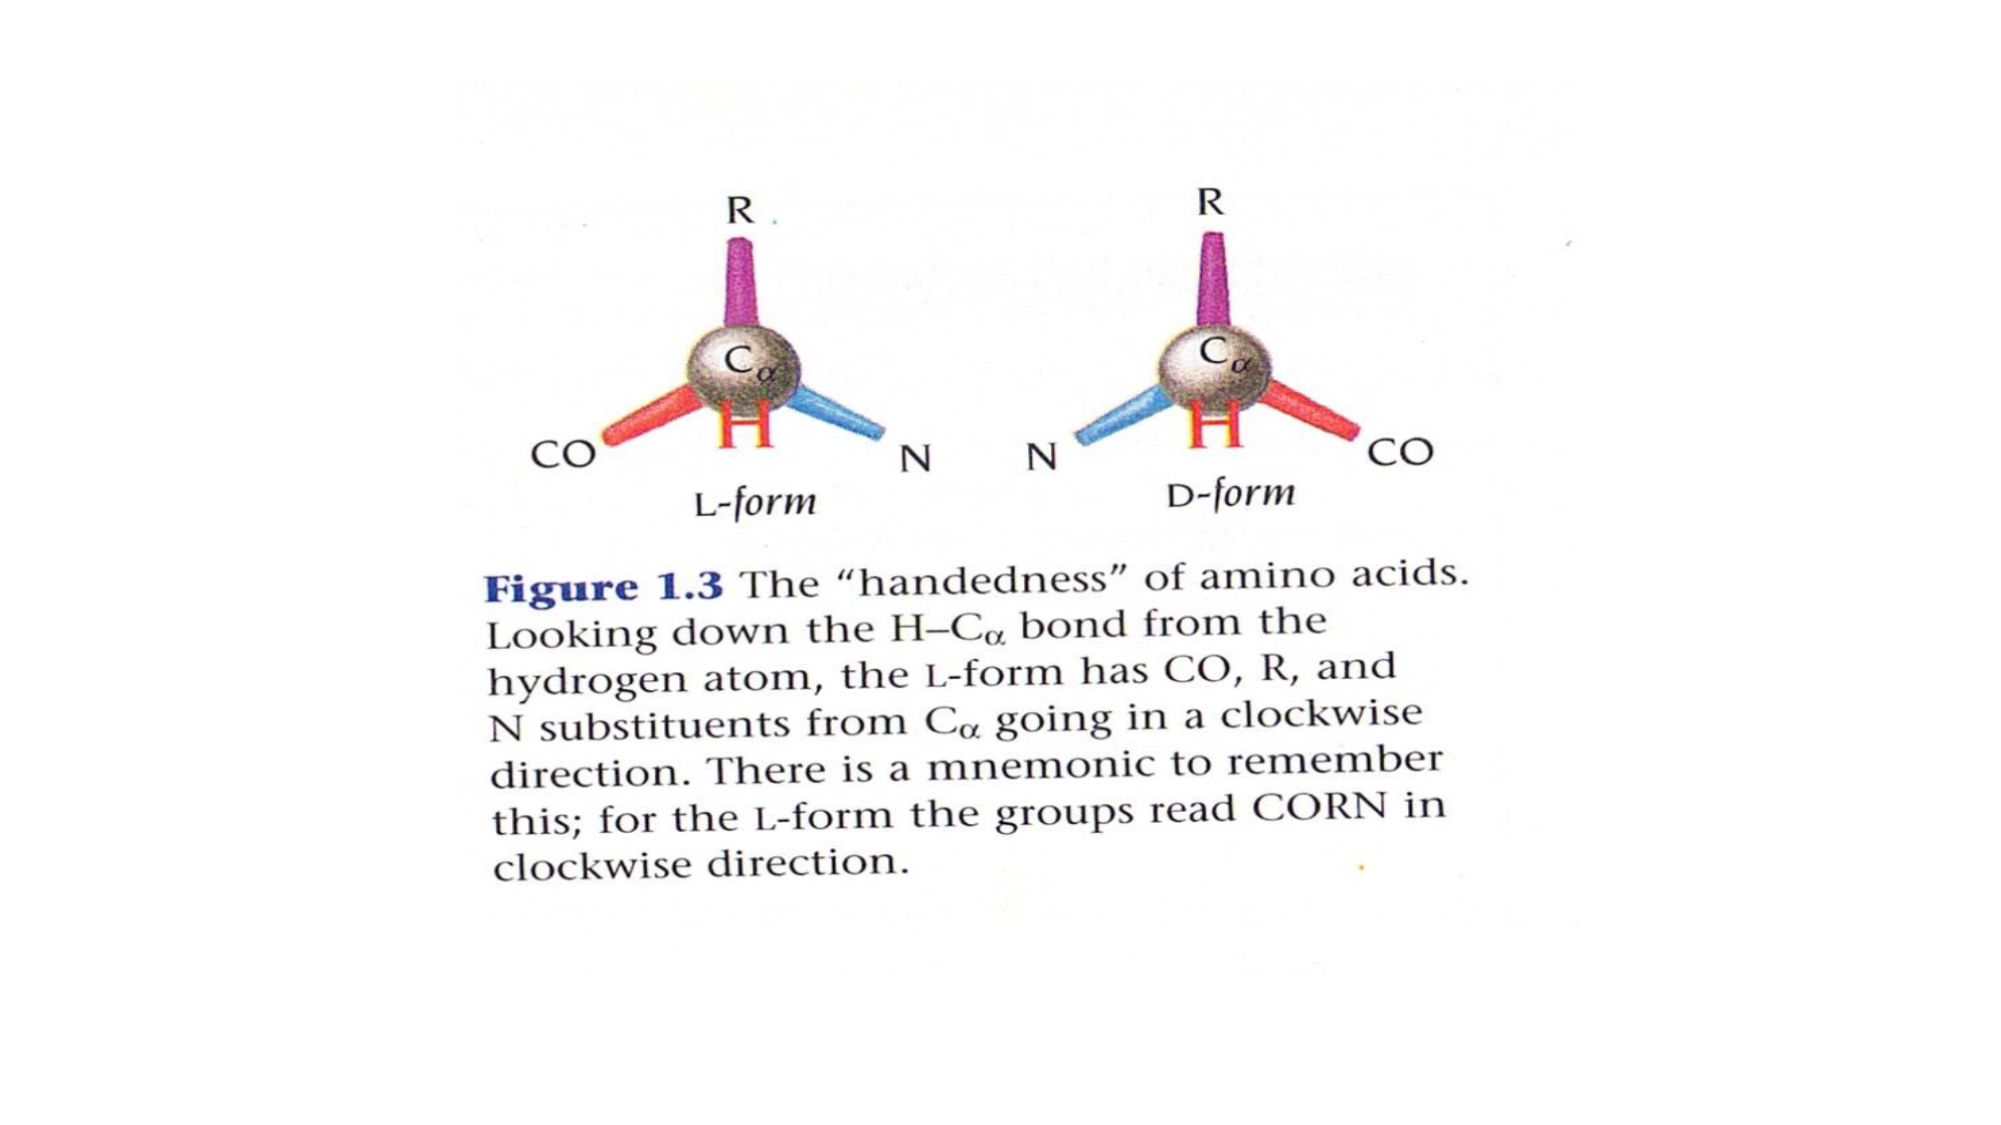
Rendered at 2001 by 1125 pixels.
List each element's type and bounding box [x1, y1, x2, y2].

picture [571, 0, 1468, 1089]
